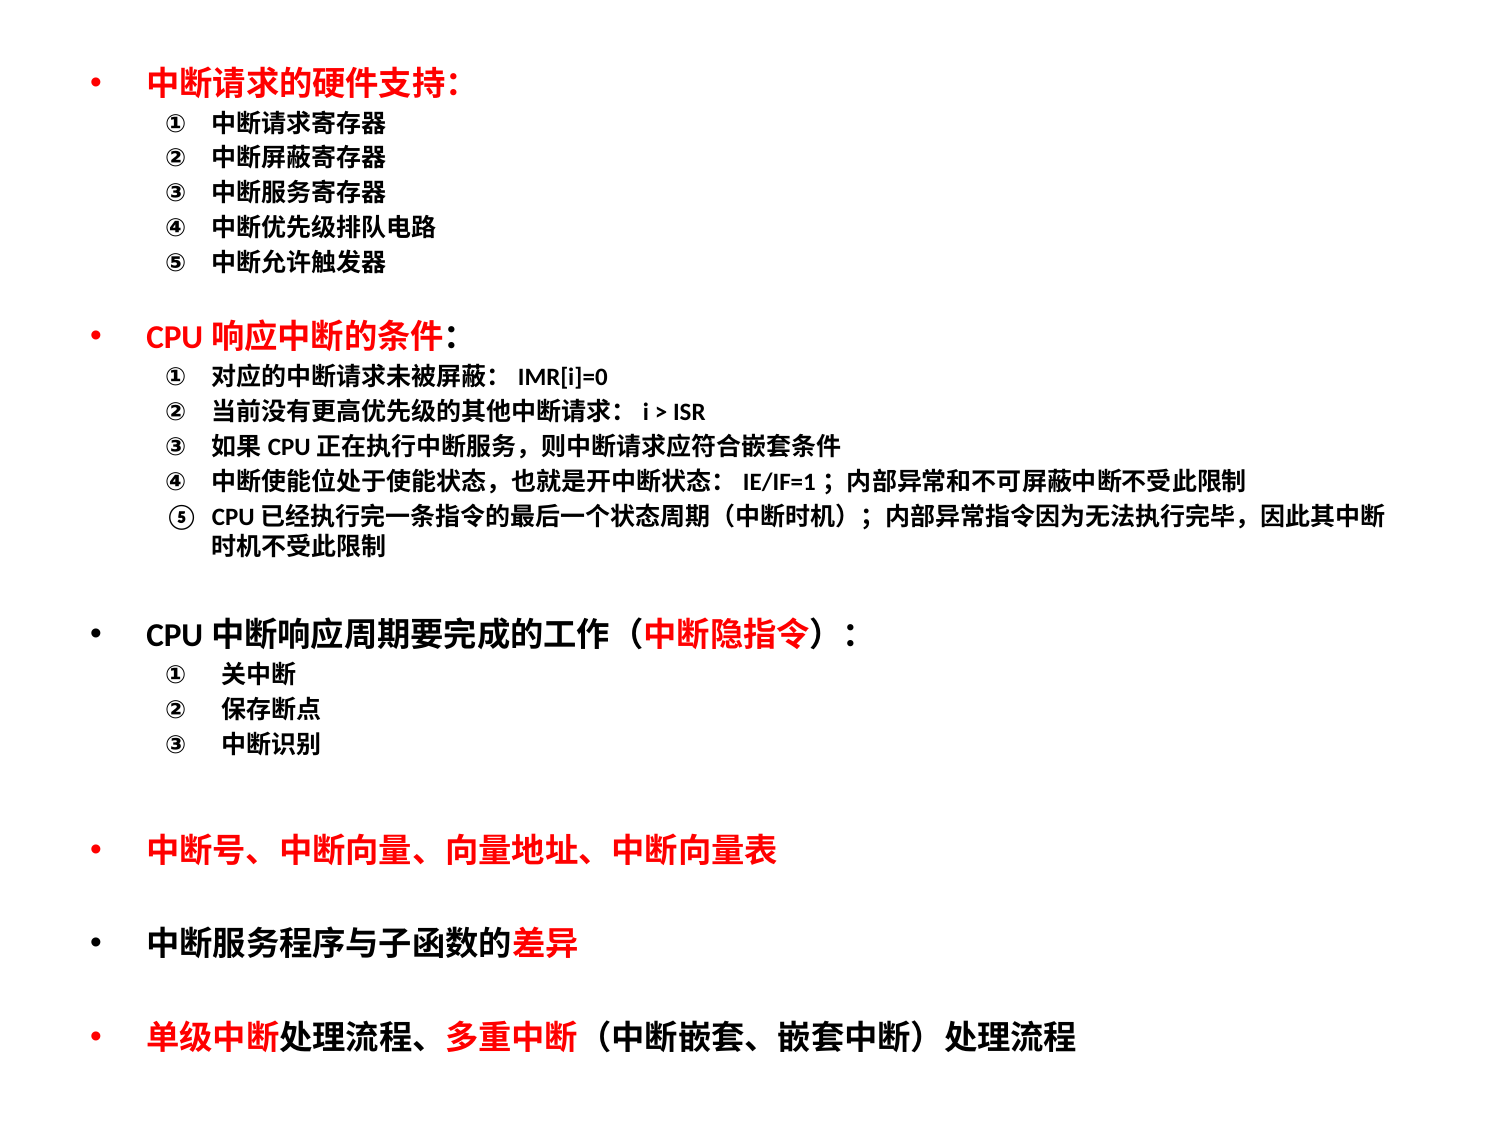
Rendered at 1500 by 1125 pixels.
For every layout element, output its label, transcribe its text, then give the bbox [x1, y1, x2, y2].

list 中断请求的硬件支持： 中断请求寄存器 中断屏蔽寄存器 中断服务寄存器 中断优先级排队电路 中断允许触发器 CPU响应中断的条件： 对应的中断请求未被屏蔽：IMR[i]=0 当前没有更高优先级的其他中断请求：i > ISR 如果CPU正在执行中断服务，则中断请求应符合嵌套条件 中断使能位处于使能状态，也就是开中断状态：IE/IF=1；内部异常和不可屏蔽中断不受此限制 CPU已经执行完一条指令的最后一个状态周期（中断时机）；内部异常指令因为无法执行完毕，因此其中断时机不受此限制 CPU中断响应周期要完成的工作（中断隐指令）： 关中断 保存断点 中断识别 中断号、中断向量、向量地址、中断向量表 中断服务程序与子函数的差异 单级中断处理流程、多重中断（中断嵌套、嵌套中断）处理流程 [75, 54, 1425, 797]
